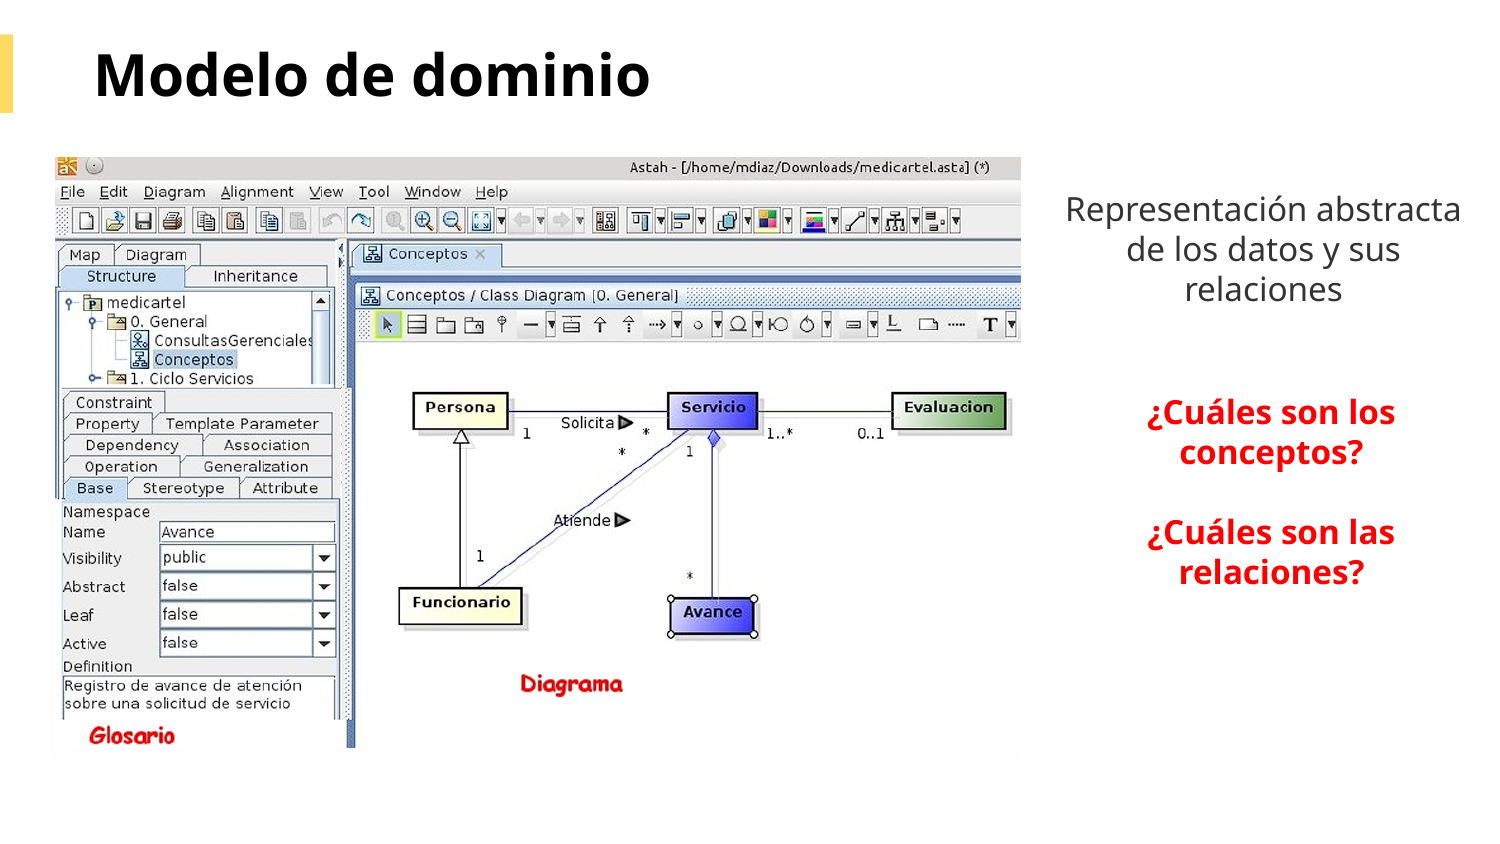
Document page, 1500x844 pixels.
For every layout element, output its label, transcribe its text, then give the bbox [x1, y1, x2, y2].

text_box Representación abstracta de los datos y sus relaciones [1047, 180, 1481, 316]
picture [49, 153, 1021, 763]
text_box ¿Cuáles son los conceptos? ¿Cuáles son las relaciones? [1054, 383, 1489, 599]
text_box Modelo de dominio [78, 23, 999, 124]
text_box [0, 34, 14, 113]
